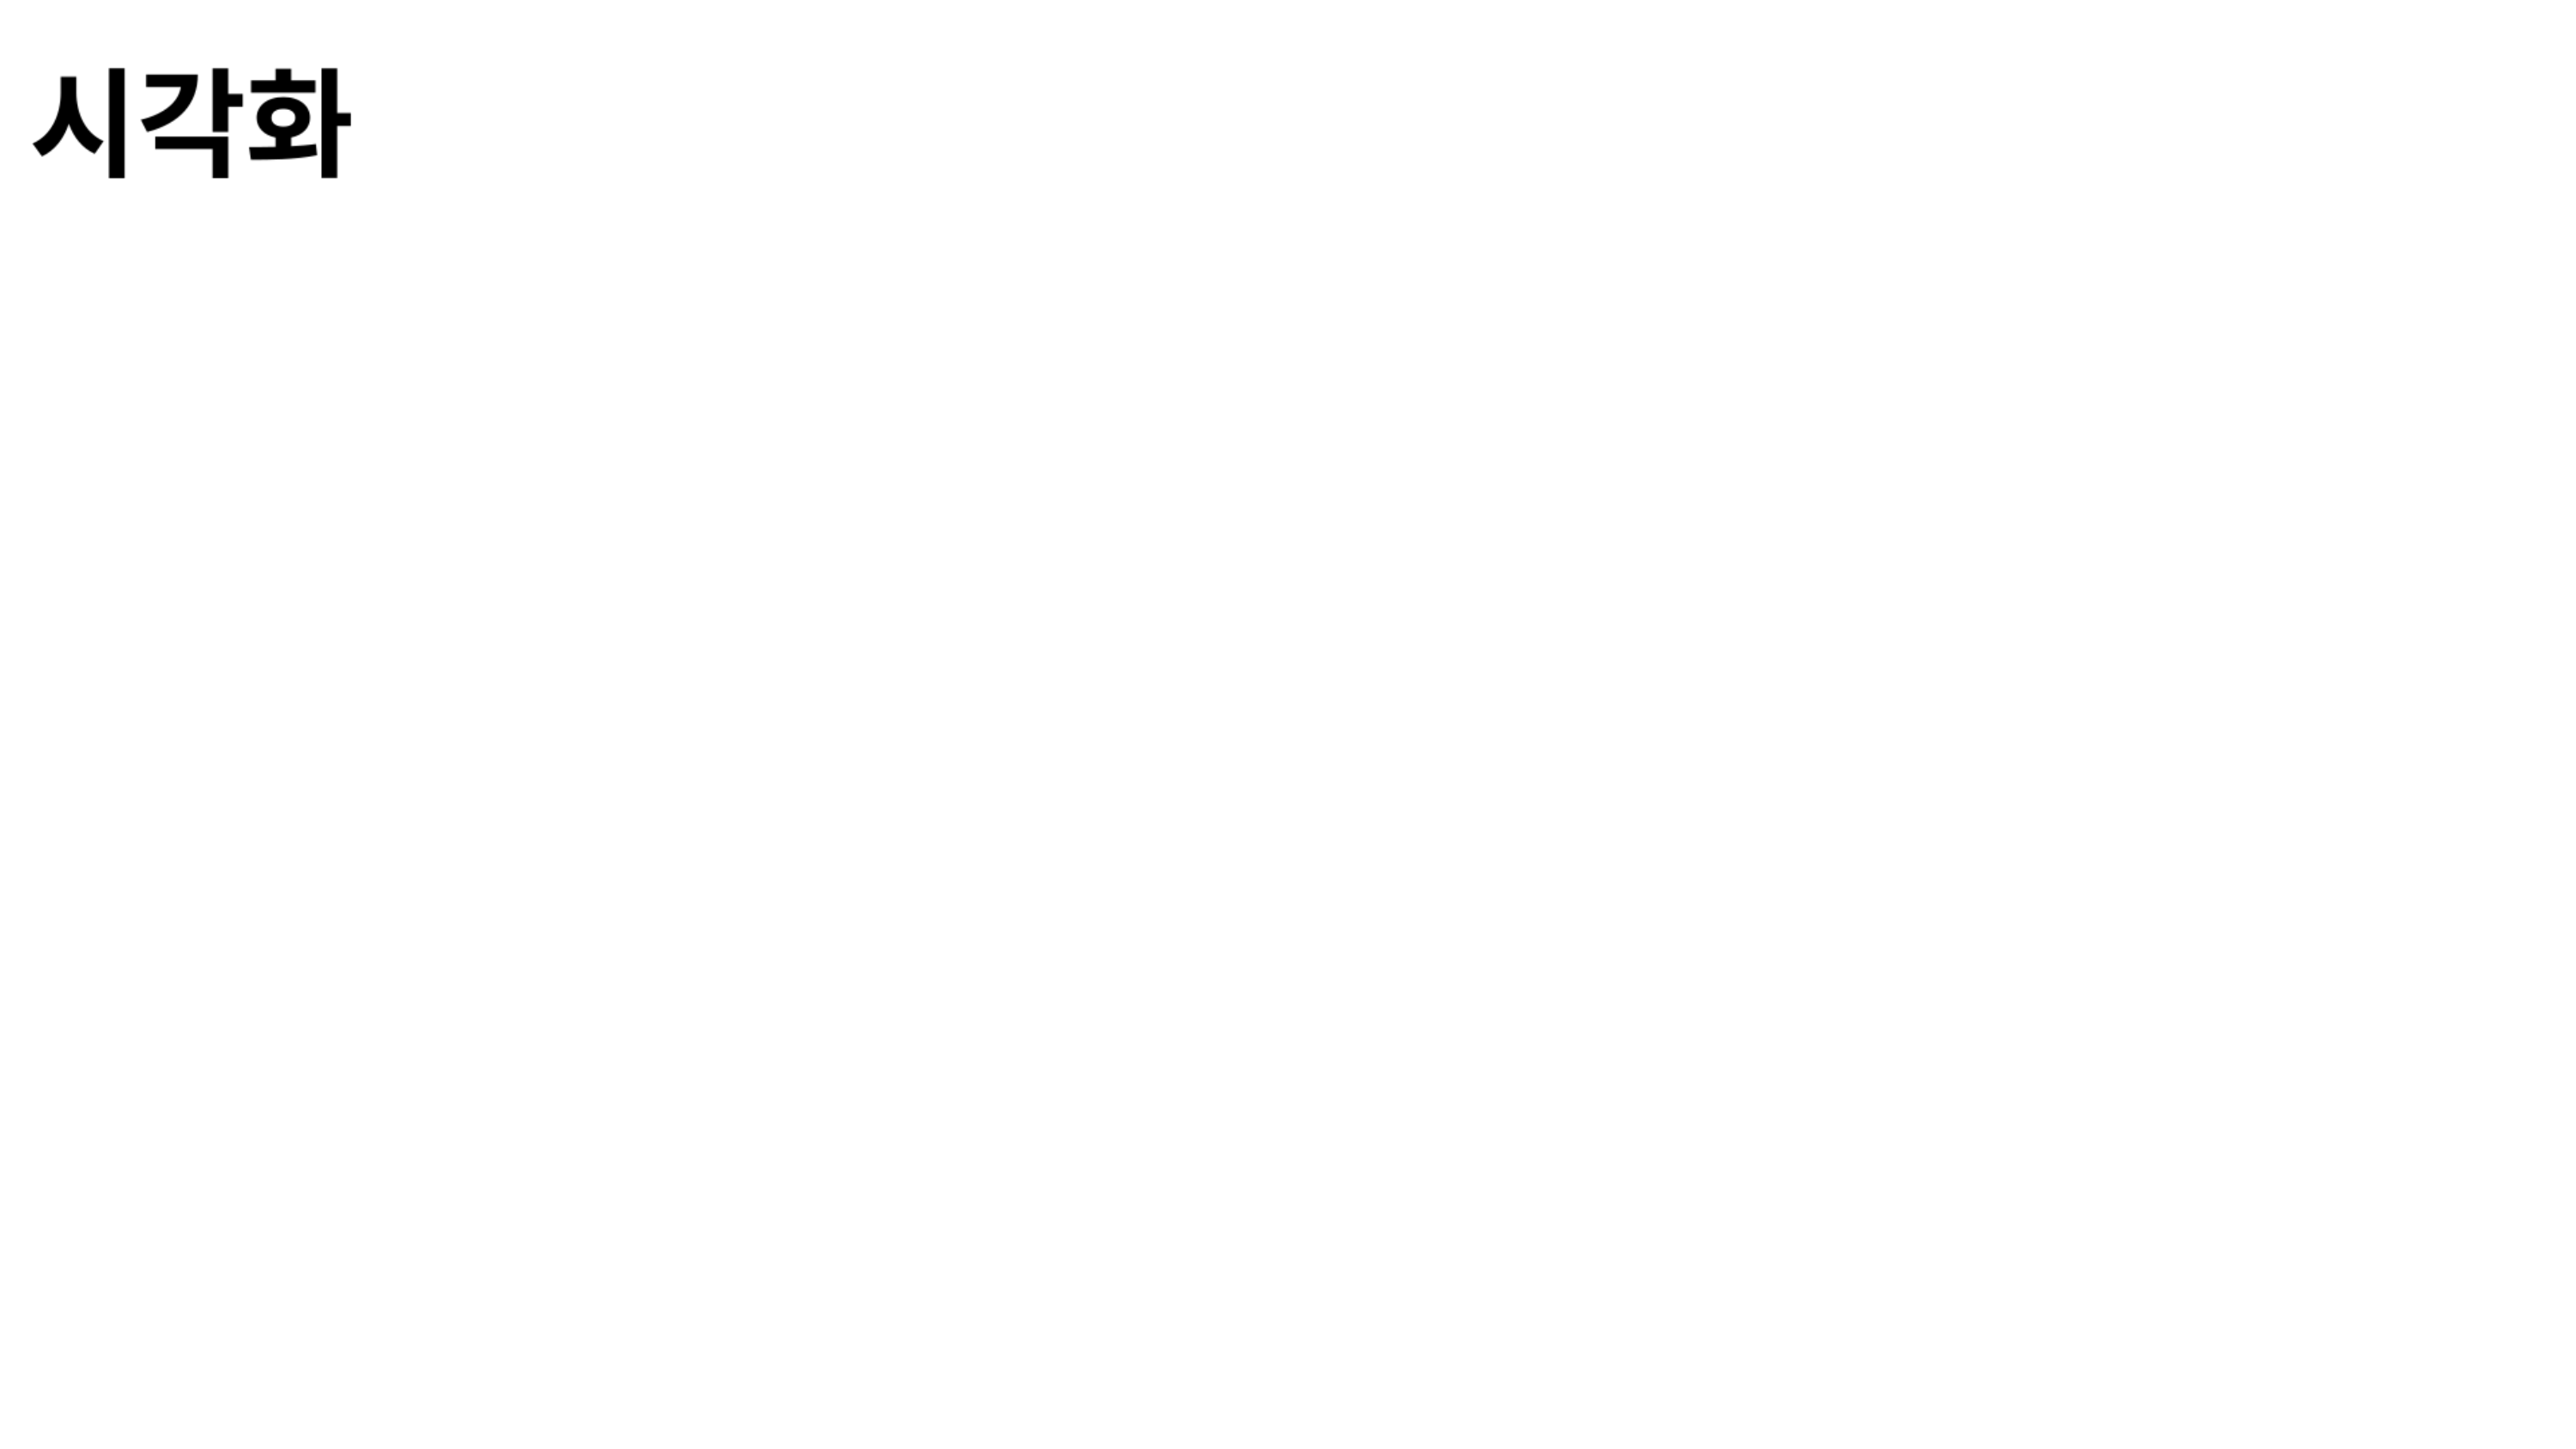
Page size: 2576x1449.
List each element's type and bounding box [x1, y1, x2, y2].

picture [9, 17, 406, 233]
